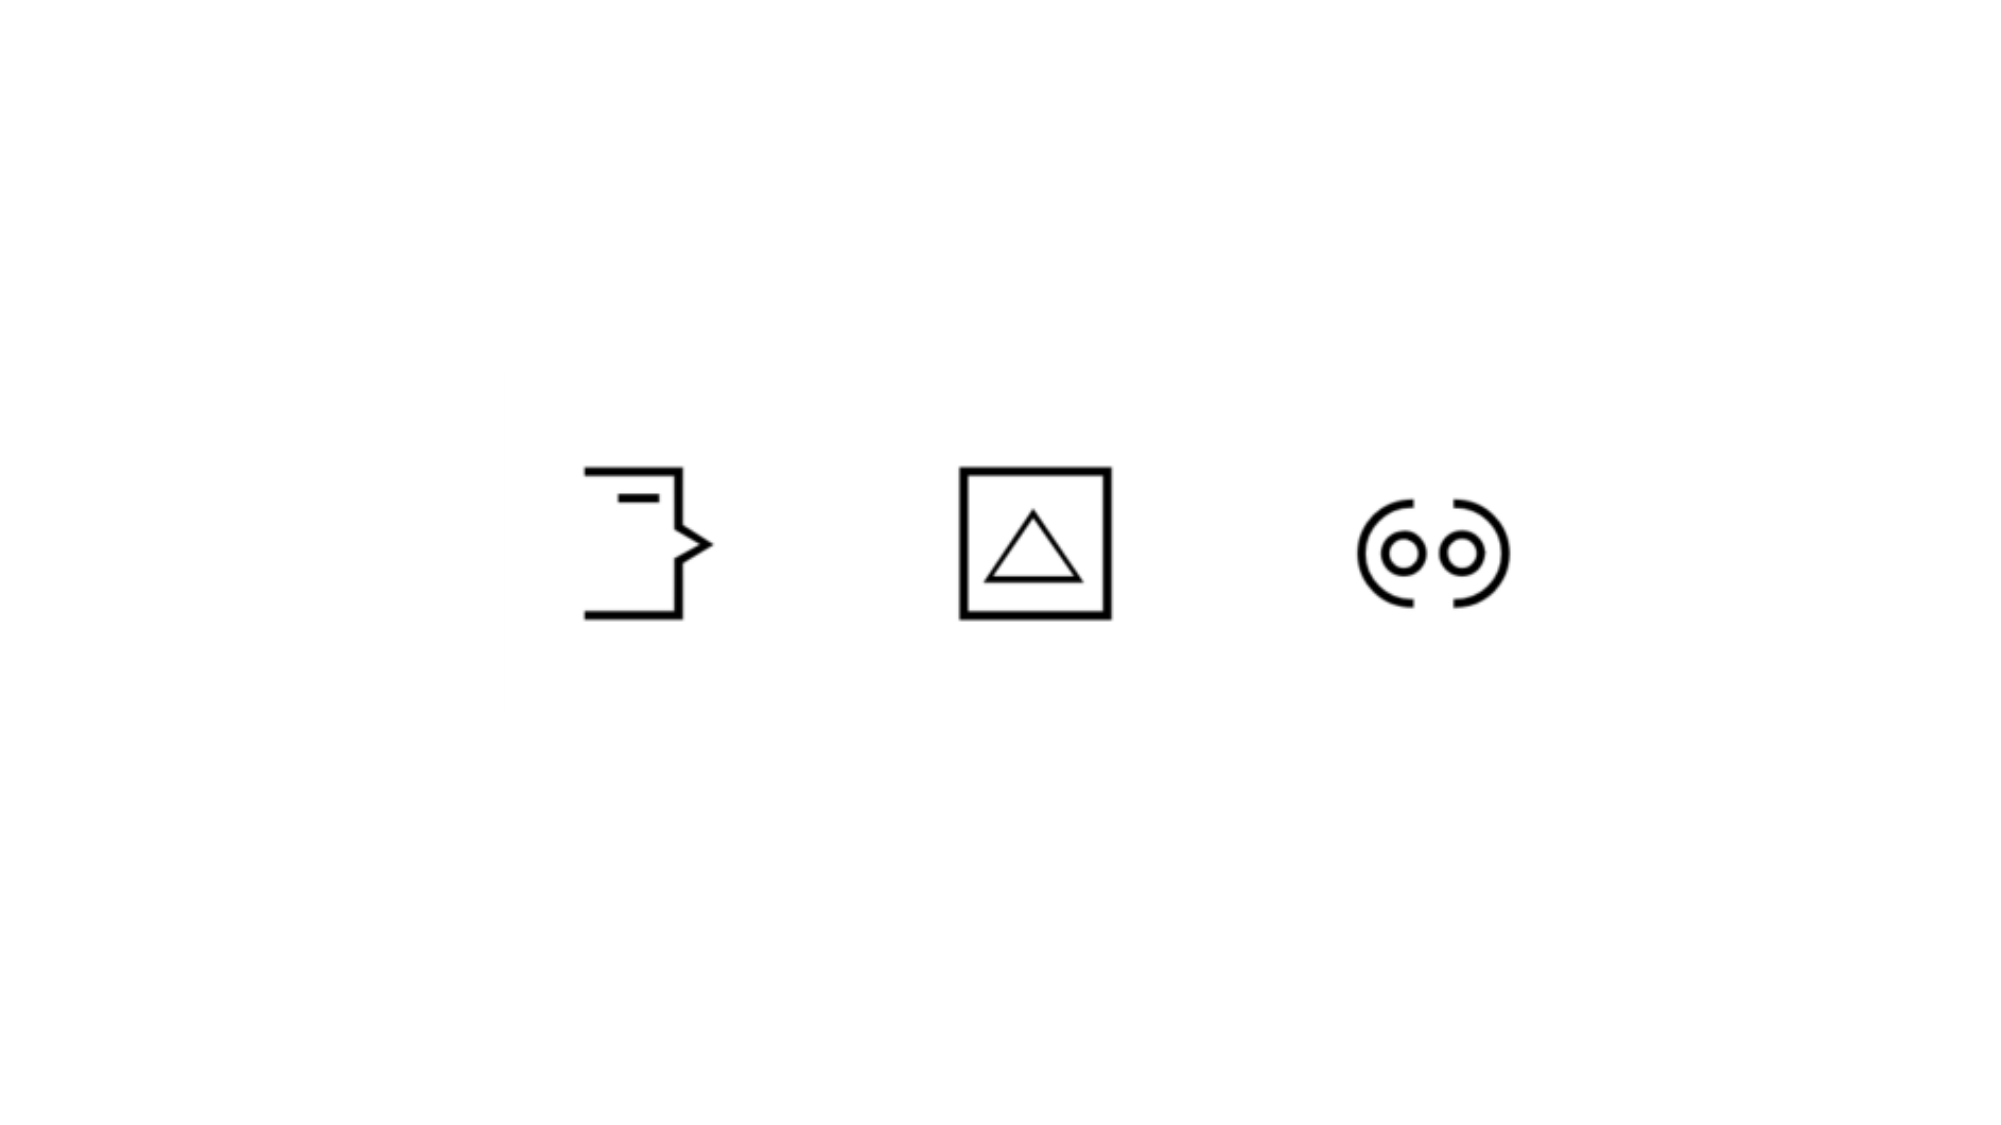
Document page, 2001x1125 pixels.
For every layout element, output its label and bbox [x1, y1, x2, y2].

picture [503, 373, 1583, 711]
